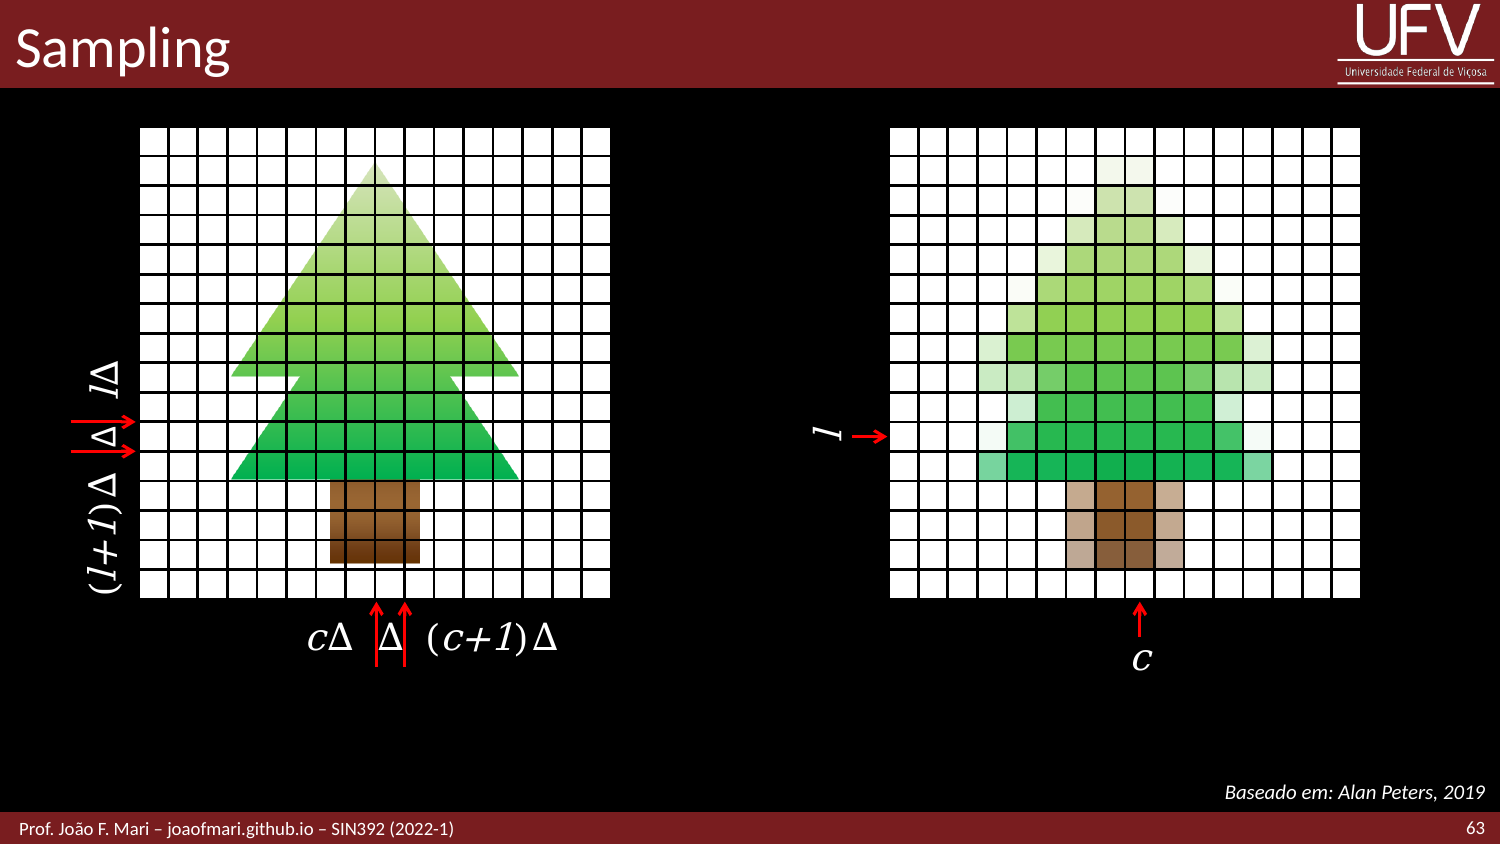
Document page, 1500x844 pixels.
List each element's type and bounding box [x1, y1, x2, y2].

footer [0, 812, 1034, 844]
text_box [796, 415, 888, 458]
text_box [70, 343, 133, 420]
list [0, 88, 1500, 812]
picture [889, 127, 1361, 599]
slide_number [1328, 812, 1500, 844]
text_box [289, 601, 575, 667]
title [0, 0, 1500, 88]
text_box [1114, 601, 1165, 686]
text_box [70, 421, 136, 613]
text_box [1098, 771, 1500, 812]
picture [139, 127, 611, 599]
